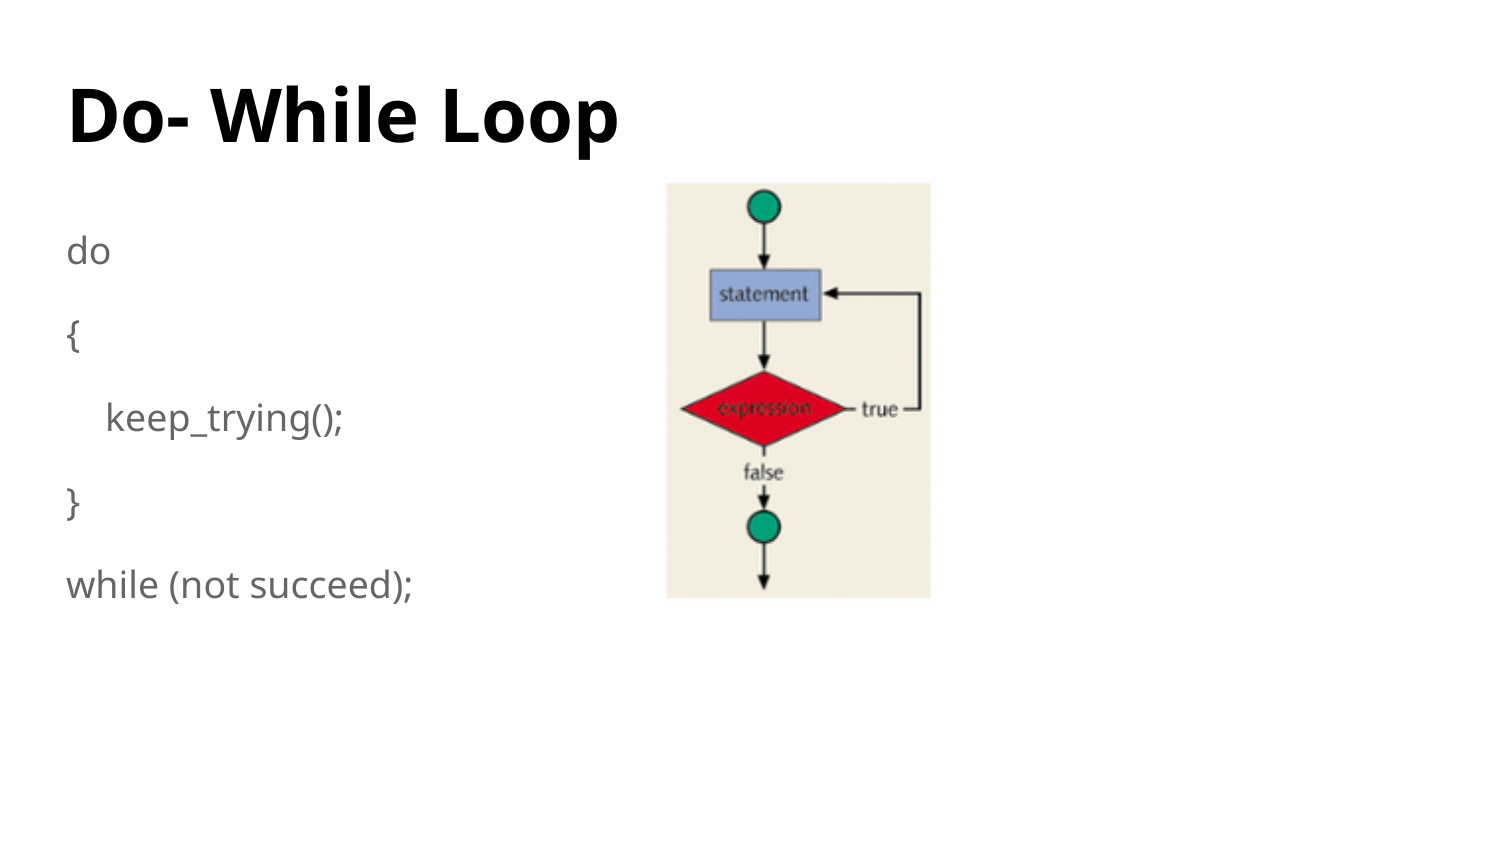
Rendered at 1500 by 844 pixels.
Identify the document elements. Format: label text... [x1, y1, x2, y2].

title Do- While Loop [51, 48, 1449, 180]
picture [642, 155, 963, 669]
list do { keep_trying(); } while (not succeed); [51, 201, 1449, 750]
